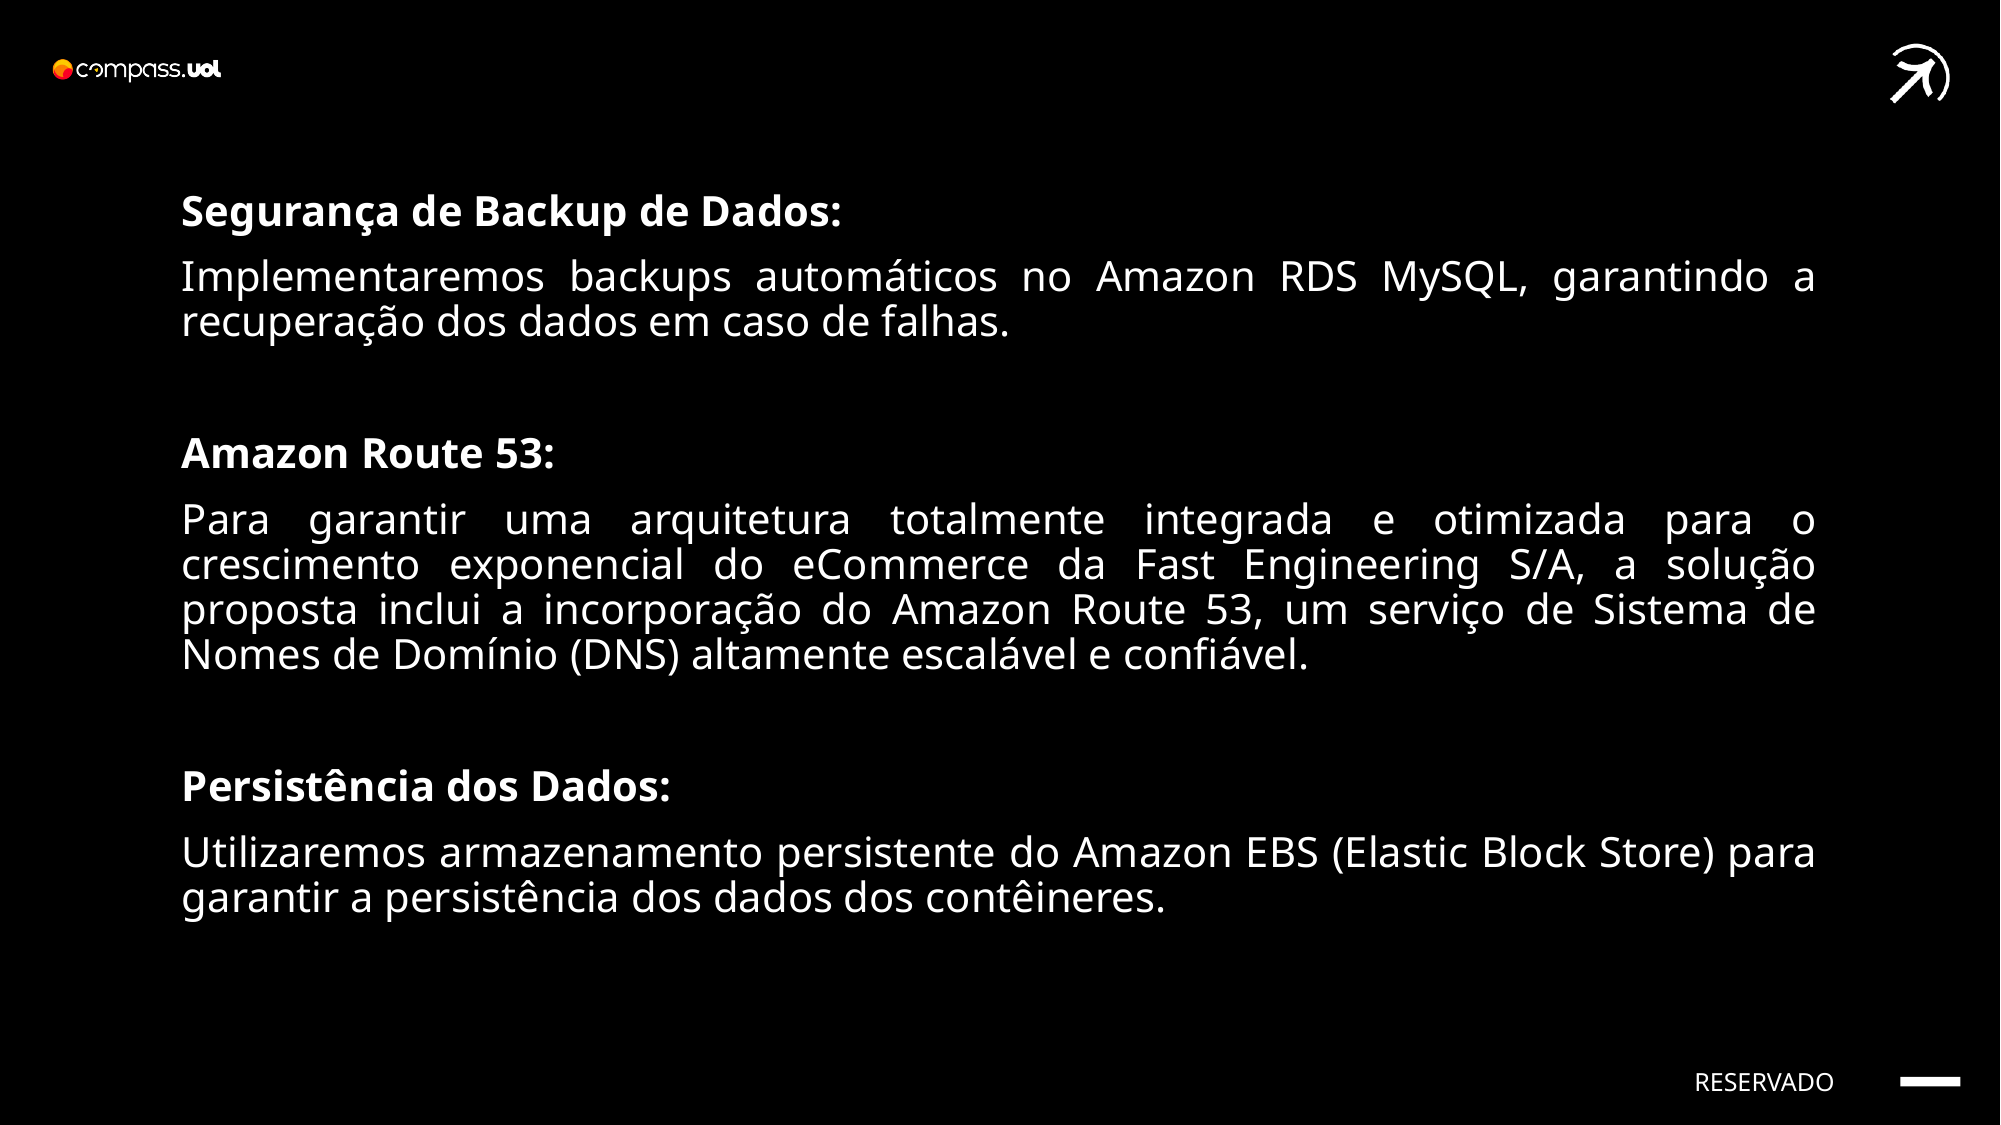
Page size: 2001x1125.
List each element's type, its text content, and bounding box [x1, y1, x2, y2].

list RESERVADO [1679, 1062, 1894, 1100]
picture [1889, 43, 1950, 104]
list Segurança de Backup de Dados: Implementaremos backups automáticos no Amazon RDS MySQL, garantindo a recuperação dos dados em caso de falhas. Amazon Route 53: Para garantir uma arquitetura totalmente integrada e otimizada para o crescimento exponencial do eCommerce da Fast Engineering S/A, a solução proposta inclui a incorporação do Amazon Route 53, um serviço de Sistema de Nomes de Domínio (DNS) altamente escalável e confiável. Persistência dos Dados: Utilizaremos armazenamento persistente do Amazon EBS (Elastic Block Store) para garantir a persistência dos dados dos contêineres. [166, 182, 1833, 941]
picture [40, 37, 233, 104]
